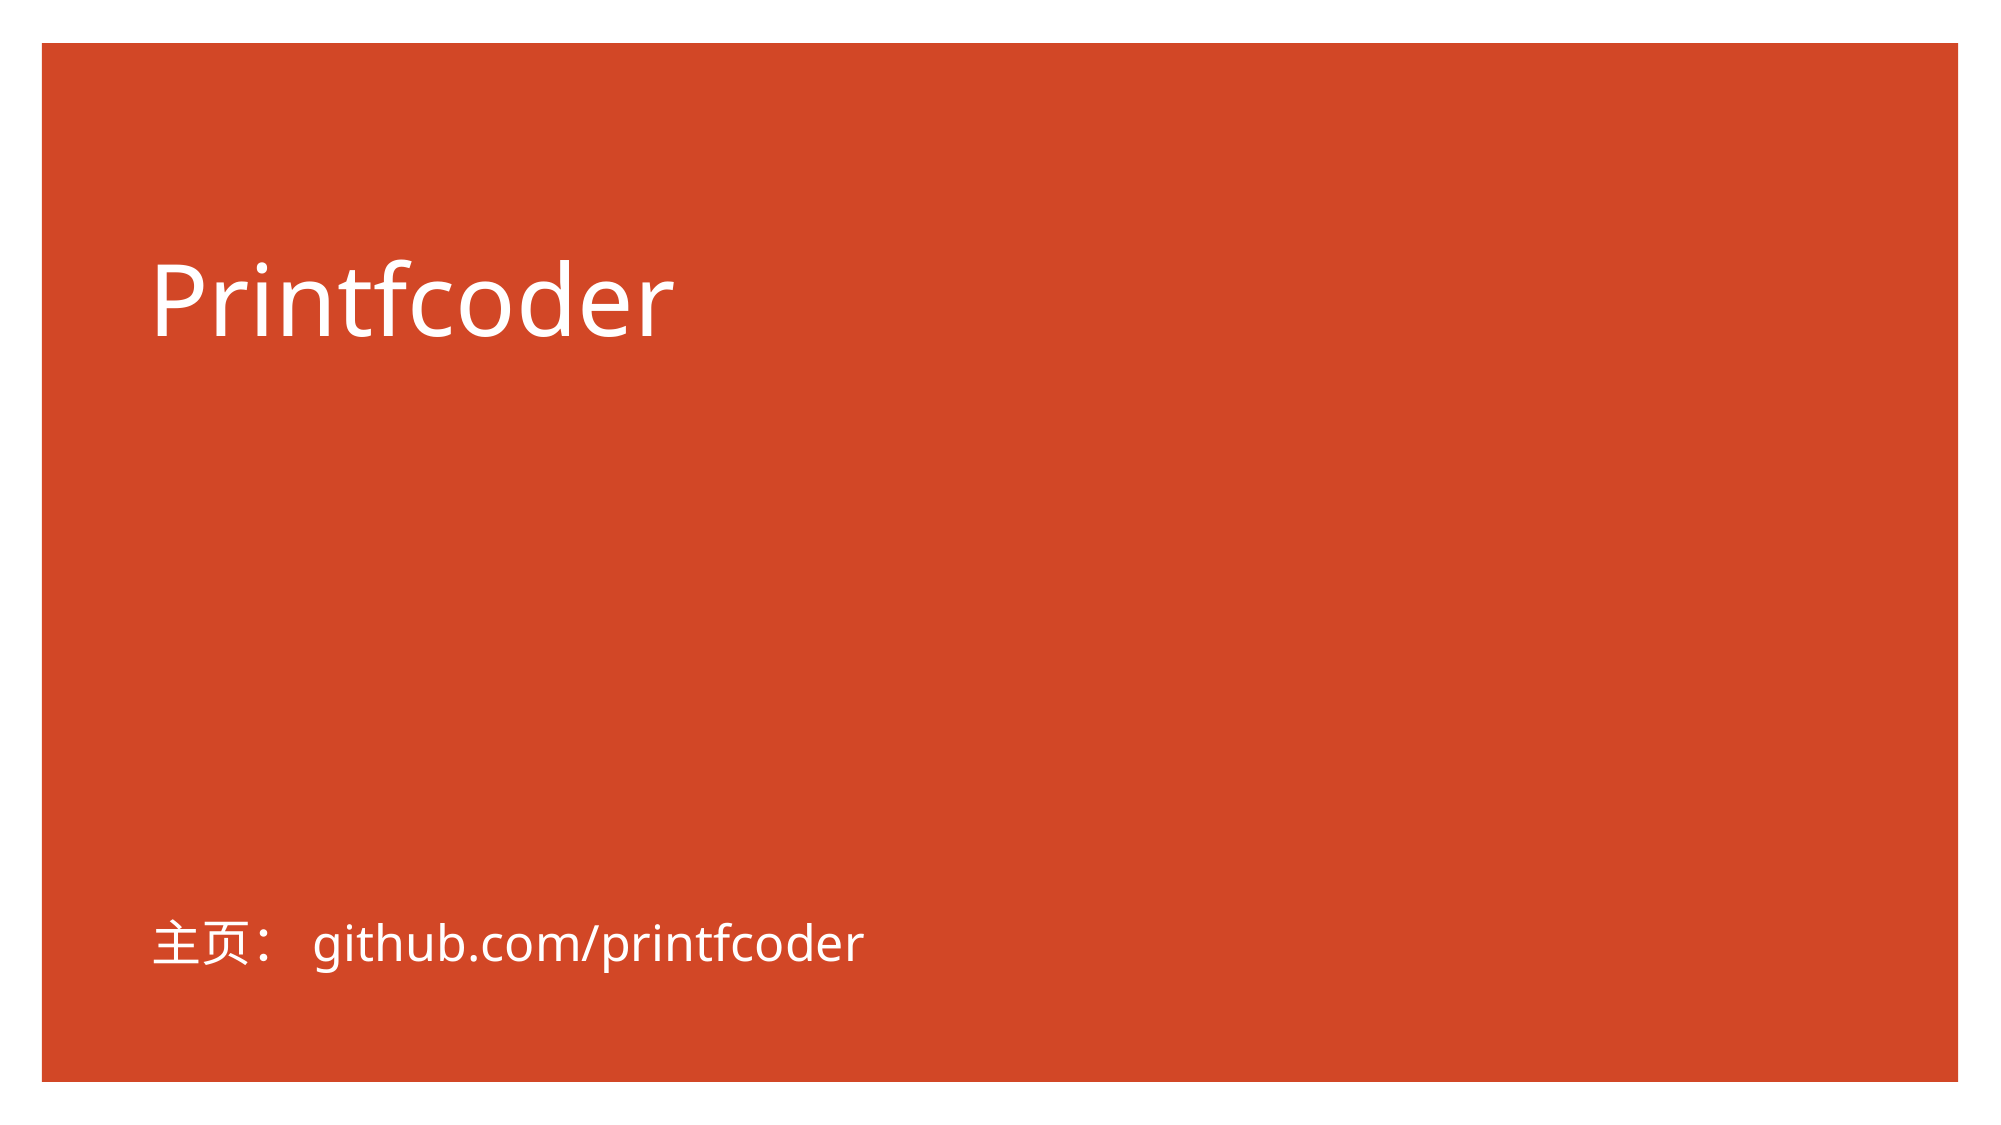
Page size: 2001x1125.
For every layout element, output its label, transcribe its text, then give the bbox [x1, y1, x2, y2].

subtitle 主页：github.com/printfcoder [135, 911, 1708, 997]
title Printfcoder [133, 190, 1706, 402]
